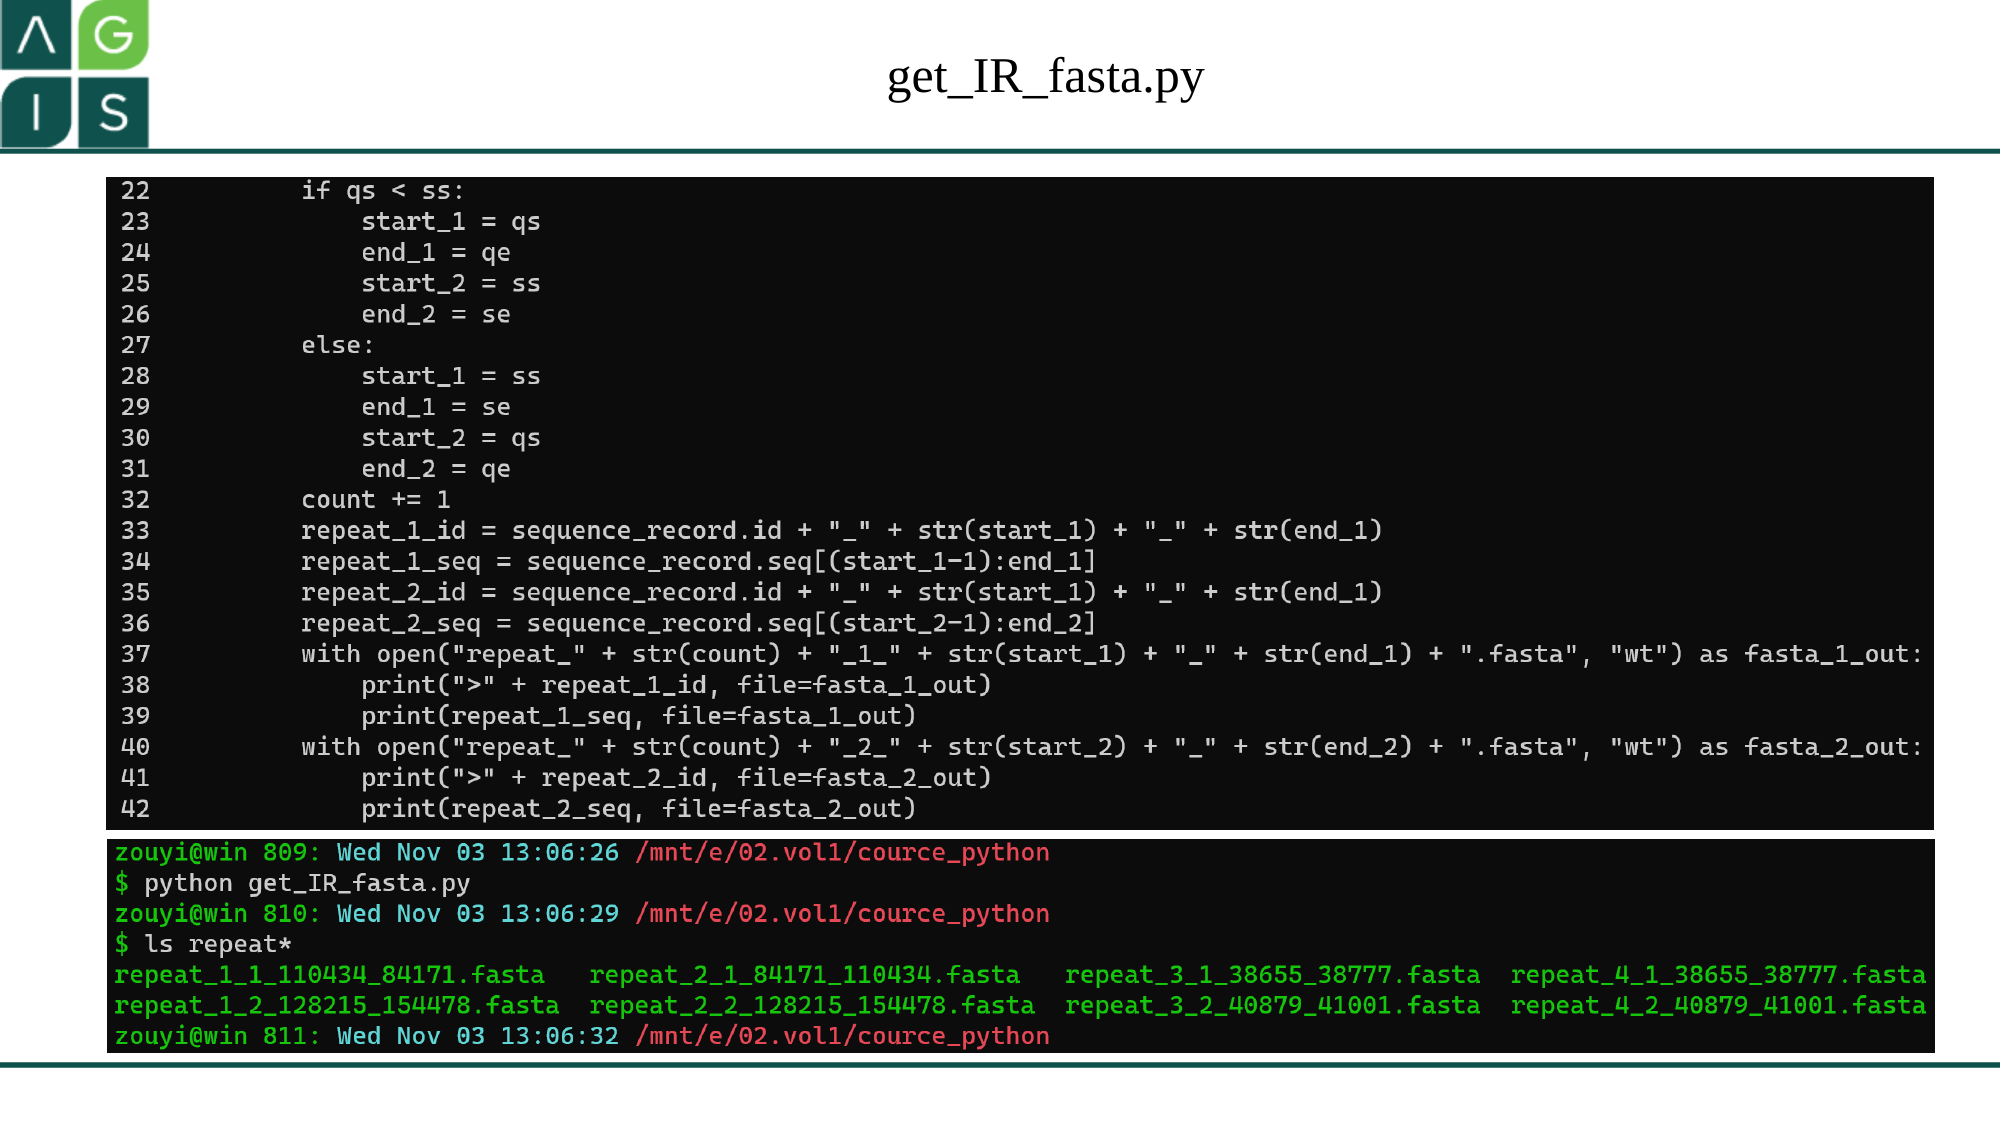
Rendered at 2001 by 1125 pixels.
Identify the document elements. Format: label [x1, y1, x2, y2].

list [106, 177, 1934, 830]
picture [0, 0, 2000, 1125]
